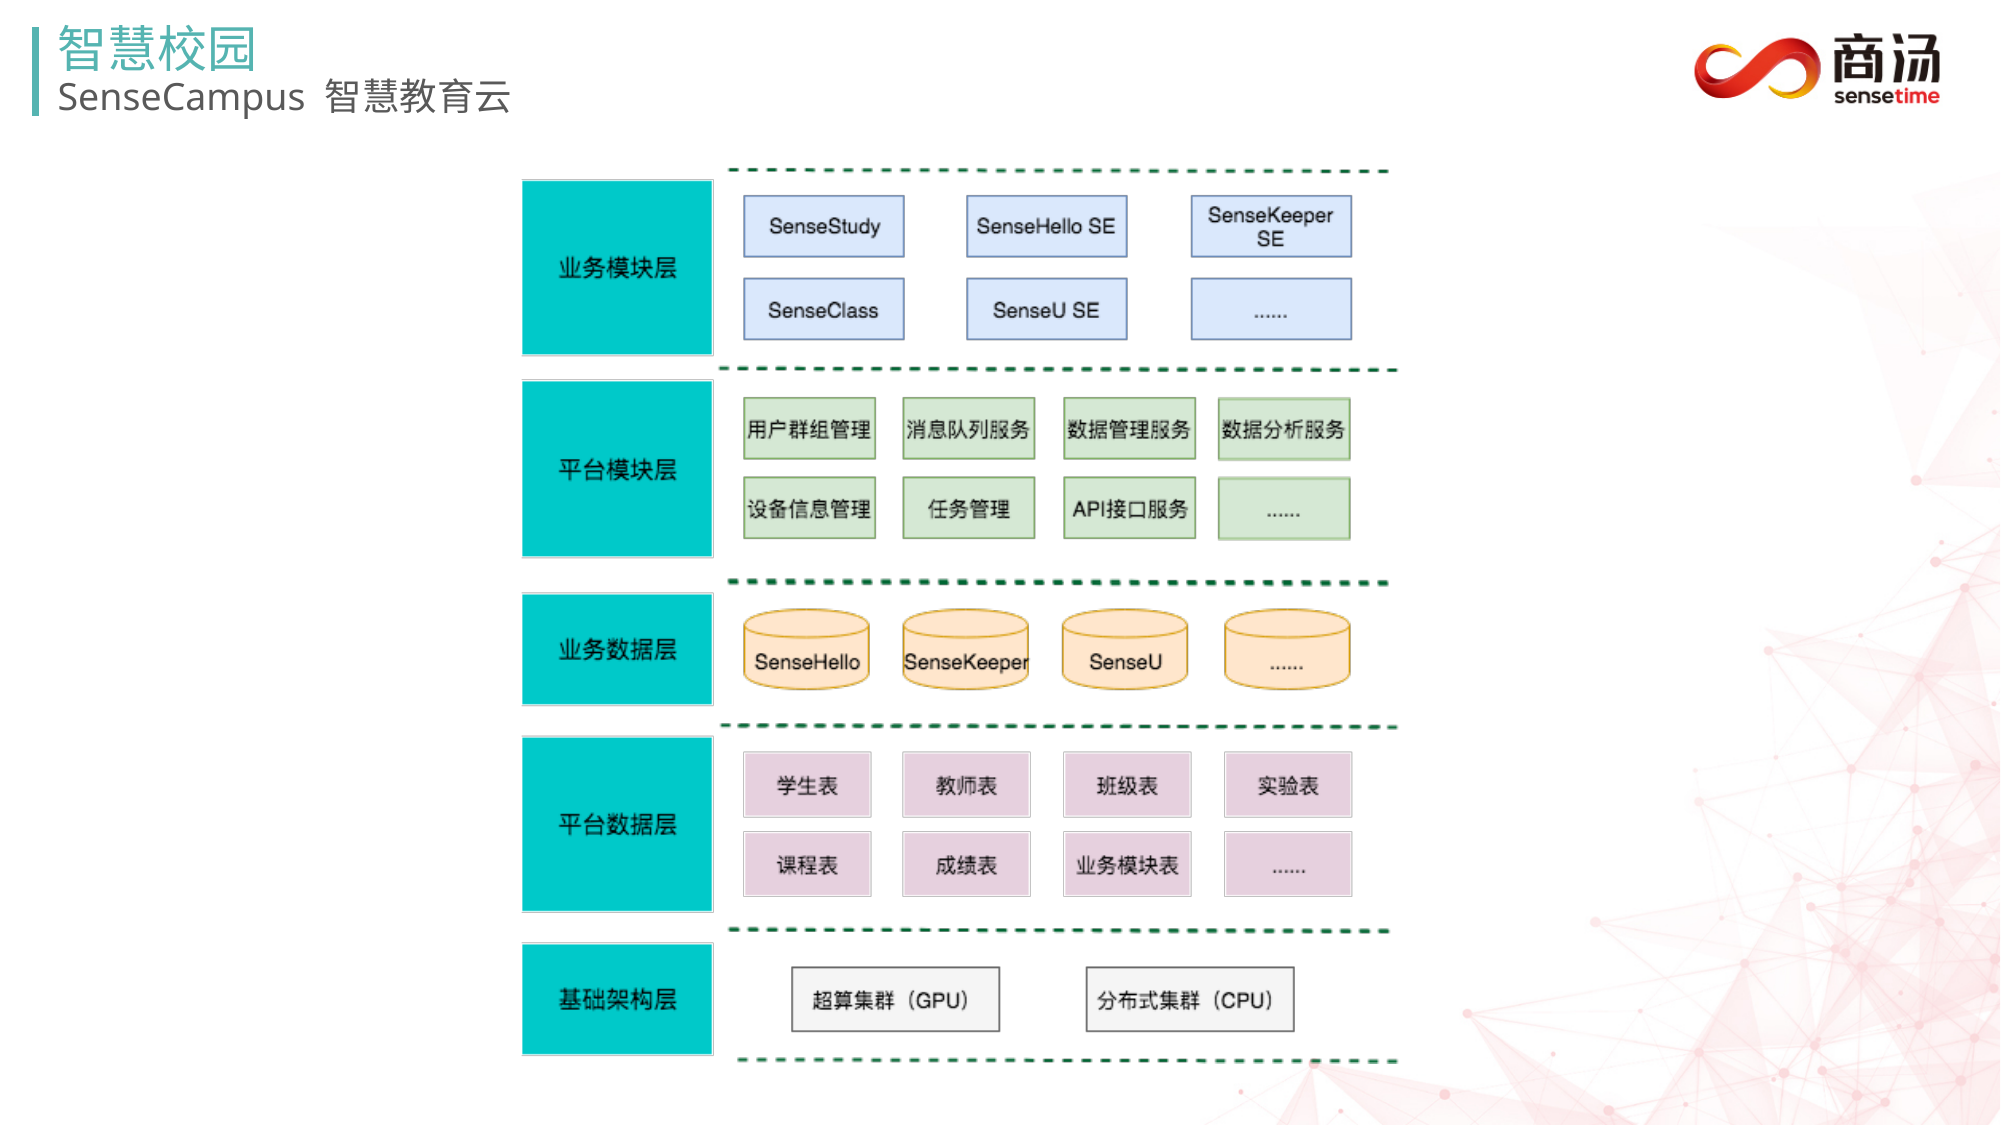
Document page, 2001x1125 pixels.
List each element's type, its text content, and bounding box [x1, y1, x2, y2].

text_box 智慧校园 SenseCampus 智慧教育云 [42, 12, 1400, 131]
picture [0, 0, 2001, 1125]
